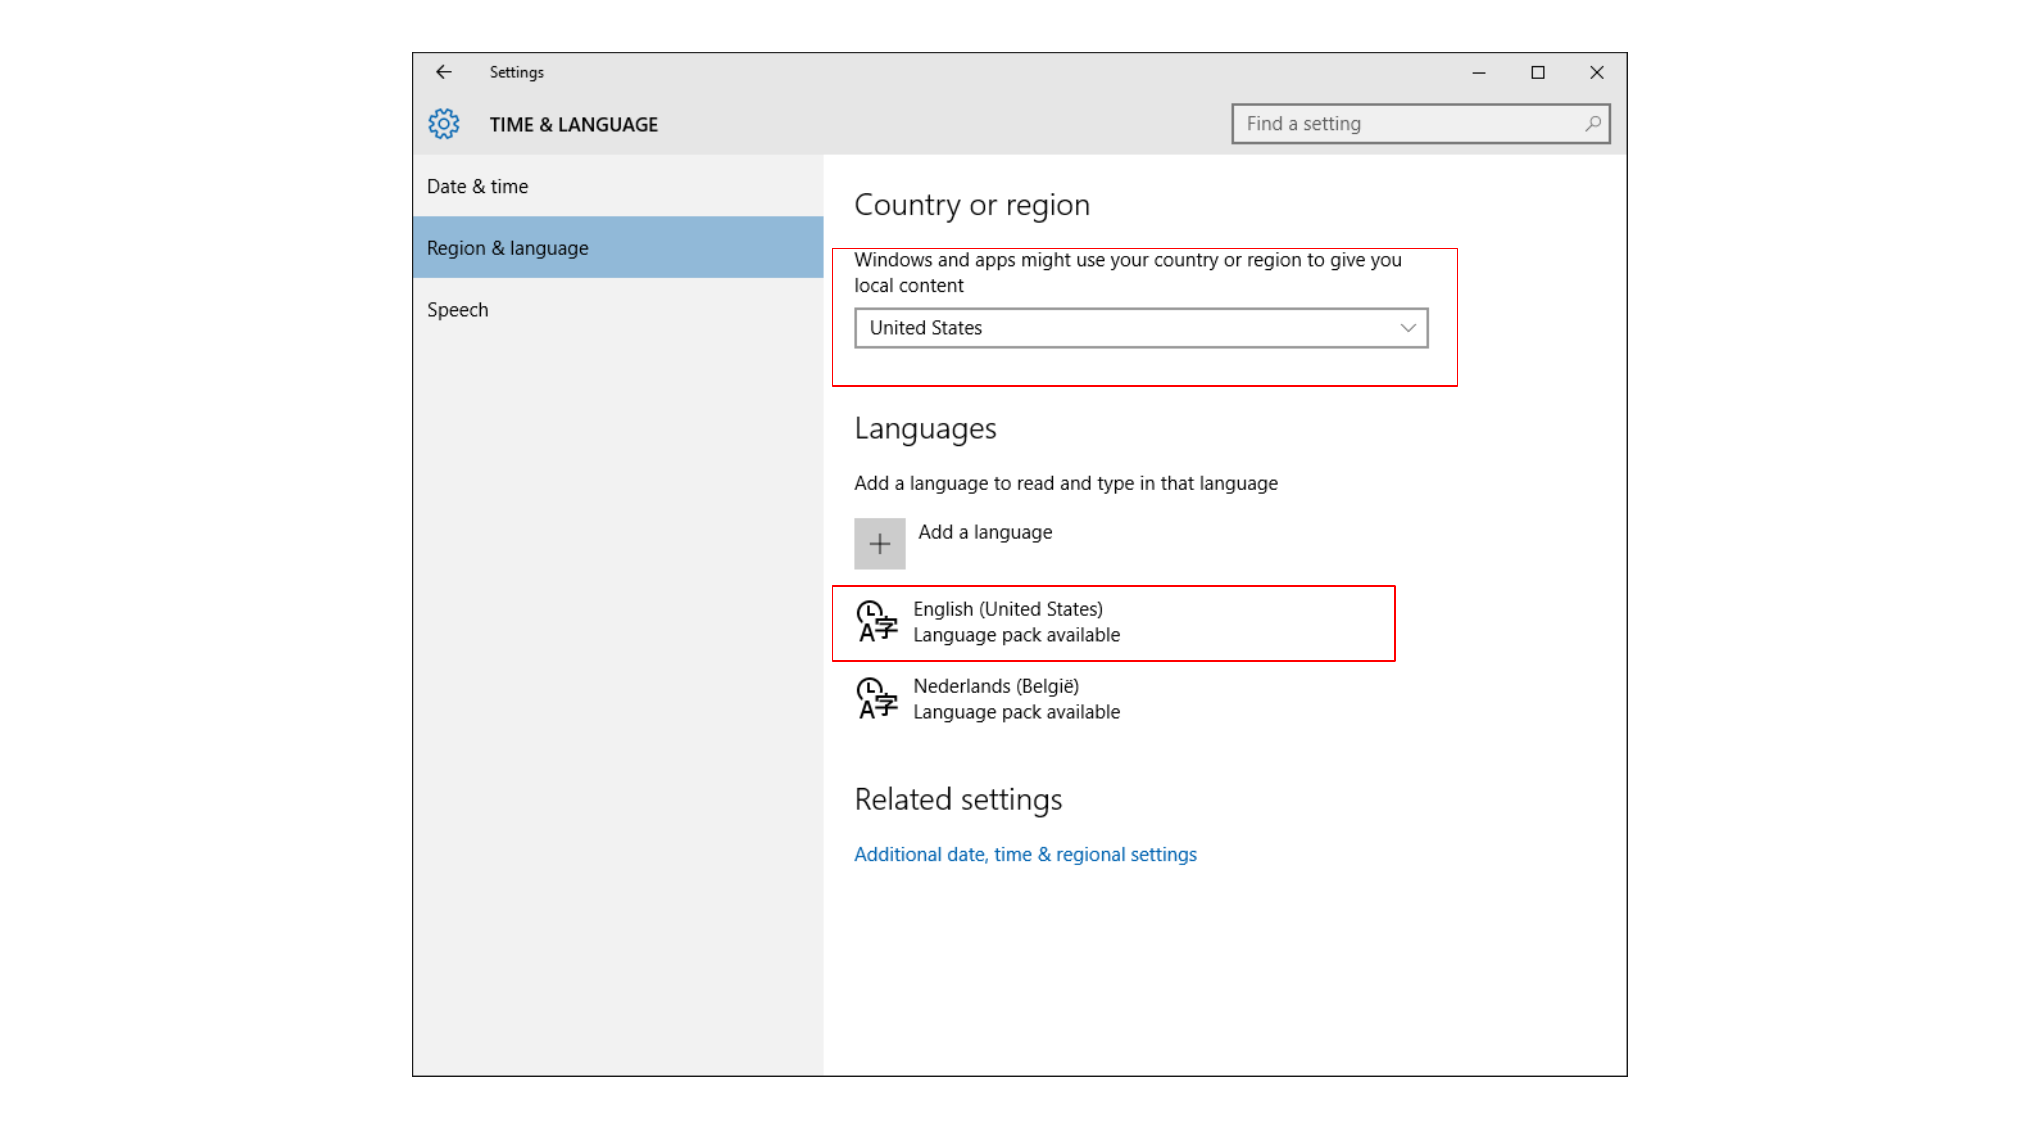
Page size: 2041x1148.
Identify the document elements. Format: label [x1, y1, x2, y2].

picture [411, 52, 1629, 1077]
